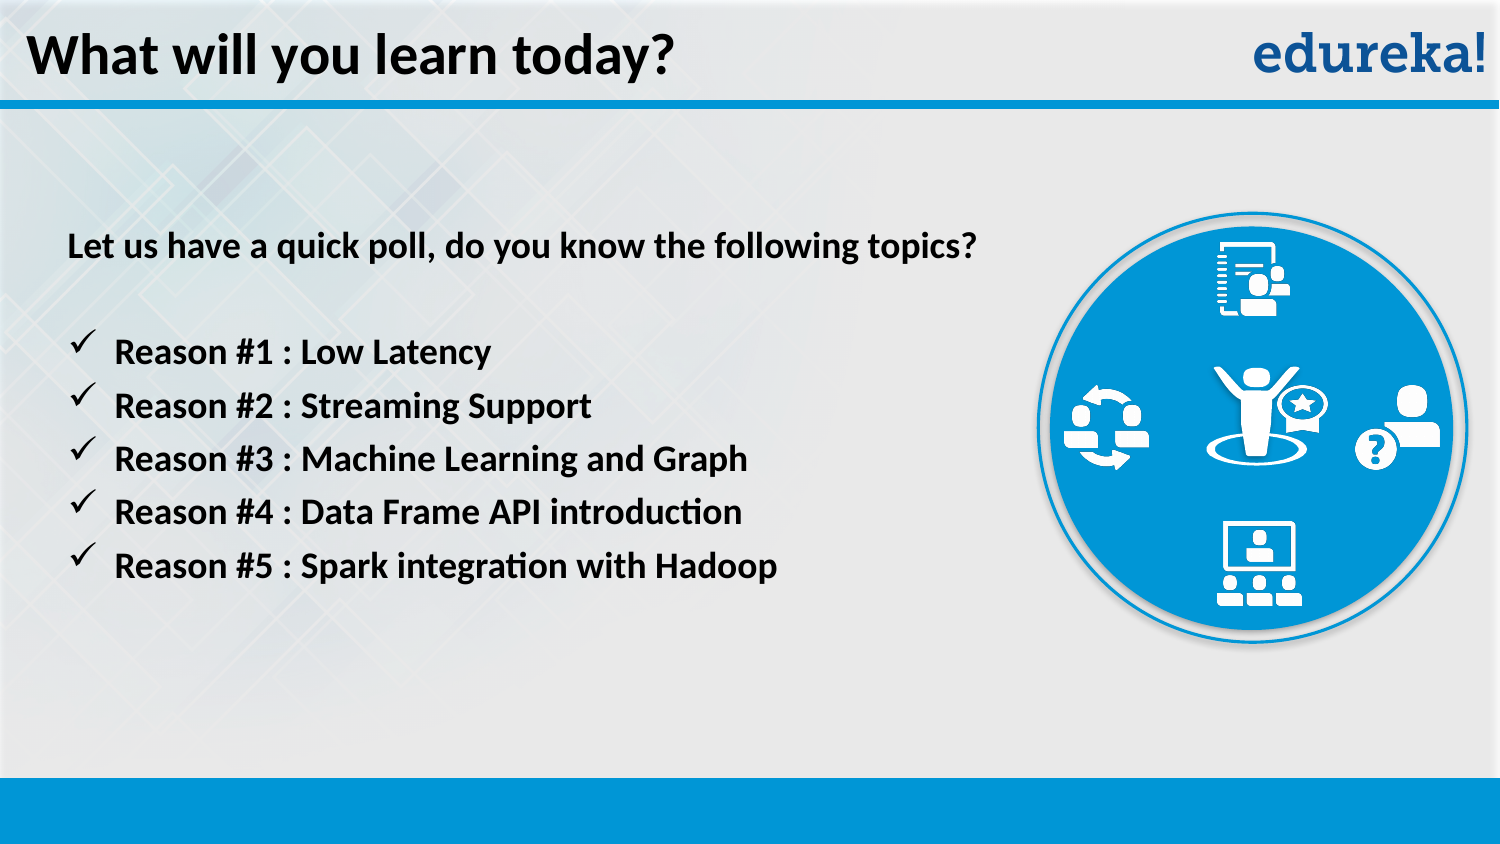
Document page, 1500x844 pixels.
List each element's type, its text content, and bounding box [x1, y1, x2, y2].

picture [1073, 406, 1090, 426]
picture [1283, 576, 1295, 590]
picture [1271, 267, 1284, 281]
picture [1356, 429, 1396, 469]
picture [1247, 594, 1272, 605]
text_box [1206, 366, 1308, 466]
picture [1084, 386, 1129, 405]
picture [1221, 243, 1275, 263]
picture [1249, 274, 1268, 295]
picture [1081, 451, 1129, 469]
picture [1278, 386, 1327, 432]
picture [1065, 432, 1097, 447]
picture [1276, 594, 1301, 605]
picture [1253, 576, 1266, 590]
list What will you learn today? [26, 15, 1215, 89]
picture [1254, 32, 1484, 73]
picture [1218, 594, 1243, 605]
picture [1270, 284, 1289, 295]
picture [1224, 576, 1236, 590]
picture [1385, 423, 1439, 446]
text_box [1037, 212, 1468, 643]
picture [1398, 386, 1427, 417]
list Let us have a quick poll, do you know the following topics? Reason #1 : Low Latency Reason #2 : Streaming Support Reason #3 : Machine Learning and Graph Reason #4 : Data Frame API introduction Reason #5 : Spark integration with Hadoop [67, 220, 1426, 745]
picture [1277, 384, 1285, 393]
picture [1116, 431, 1148, 447]
picture [1241, 300, 1276, 315]
picture [1224, 522, 1295, 571]
picture [1221, 307, 1237, 315]
picture [1124, 406, 1141, 426]
